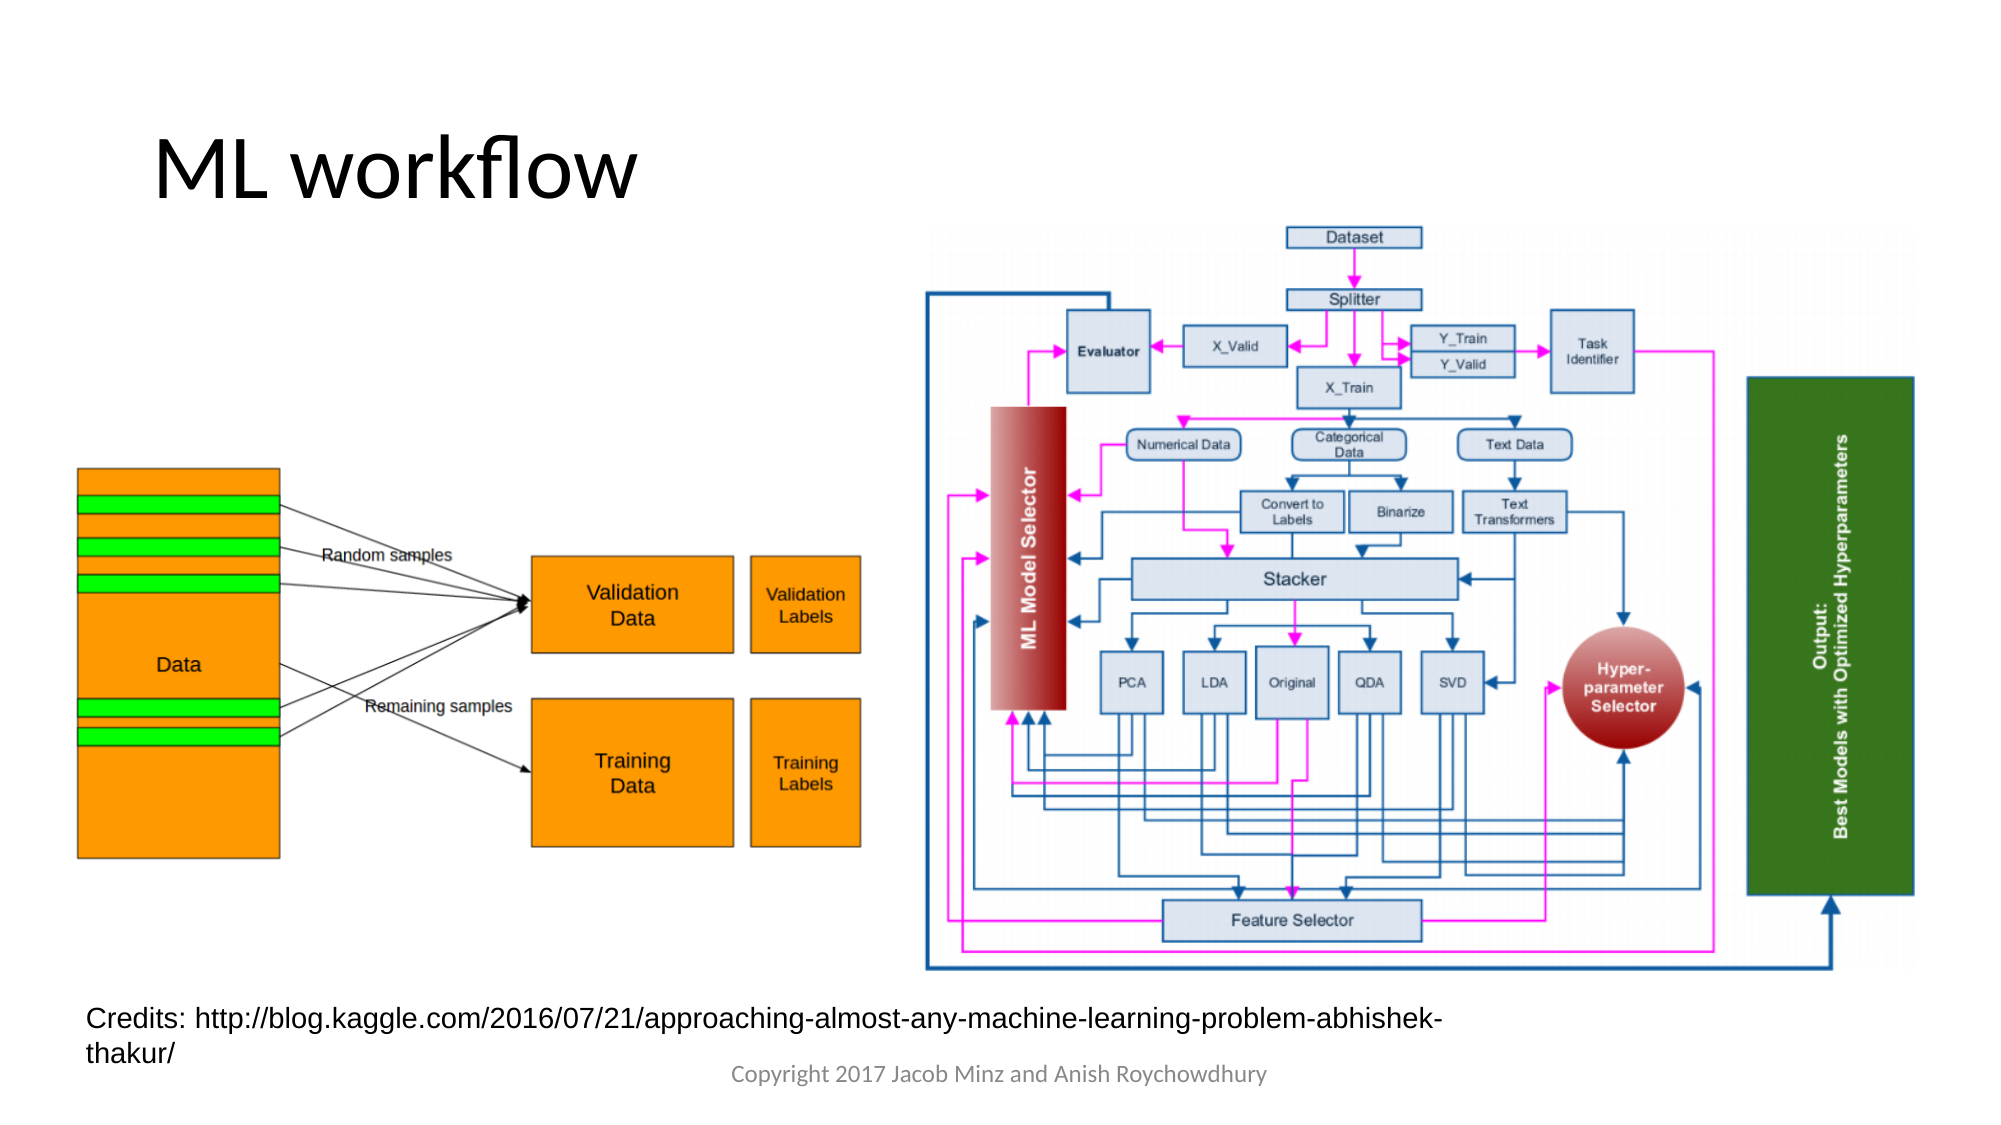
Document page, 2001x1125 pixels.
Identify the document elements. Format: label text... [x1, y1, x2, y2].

title ML workflow [137, 59, 1863, 278]
text_box Credits: http://blog.kaggle.com/2016/07/21/approaching-almost-any-machine-learning-problem-abhishek-thakur/ [70, 984, 1472, 1058]
picture [908, 213, 1929, 985]
picture [70, 459, 873, 867]
footer Copyright 2017 Jacob Minz and Anish Roychowdhury [662, 1042, 1338, 1103]
